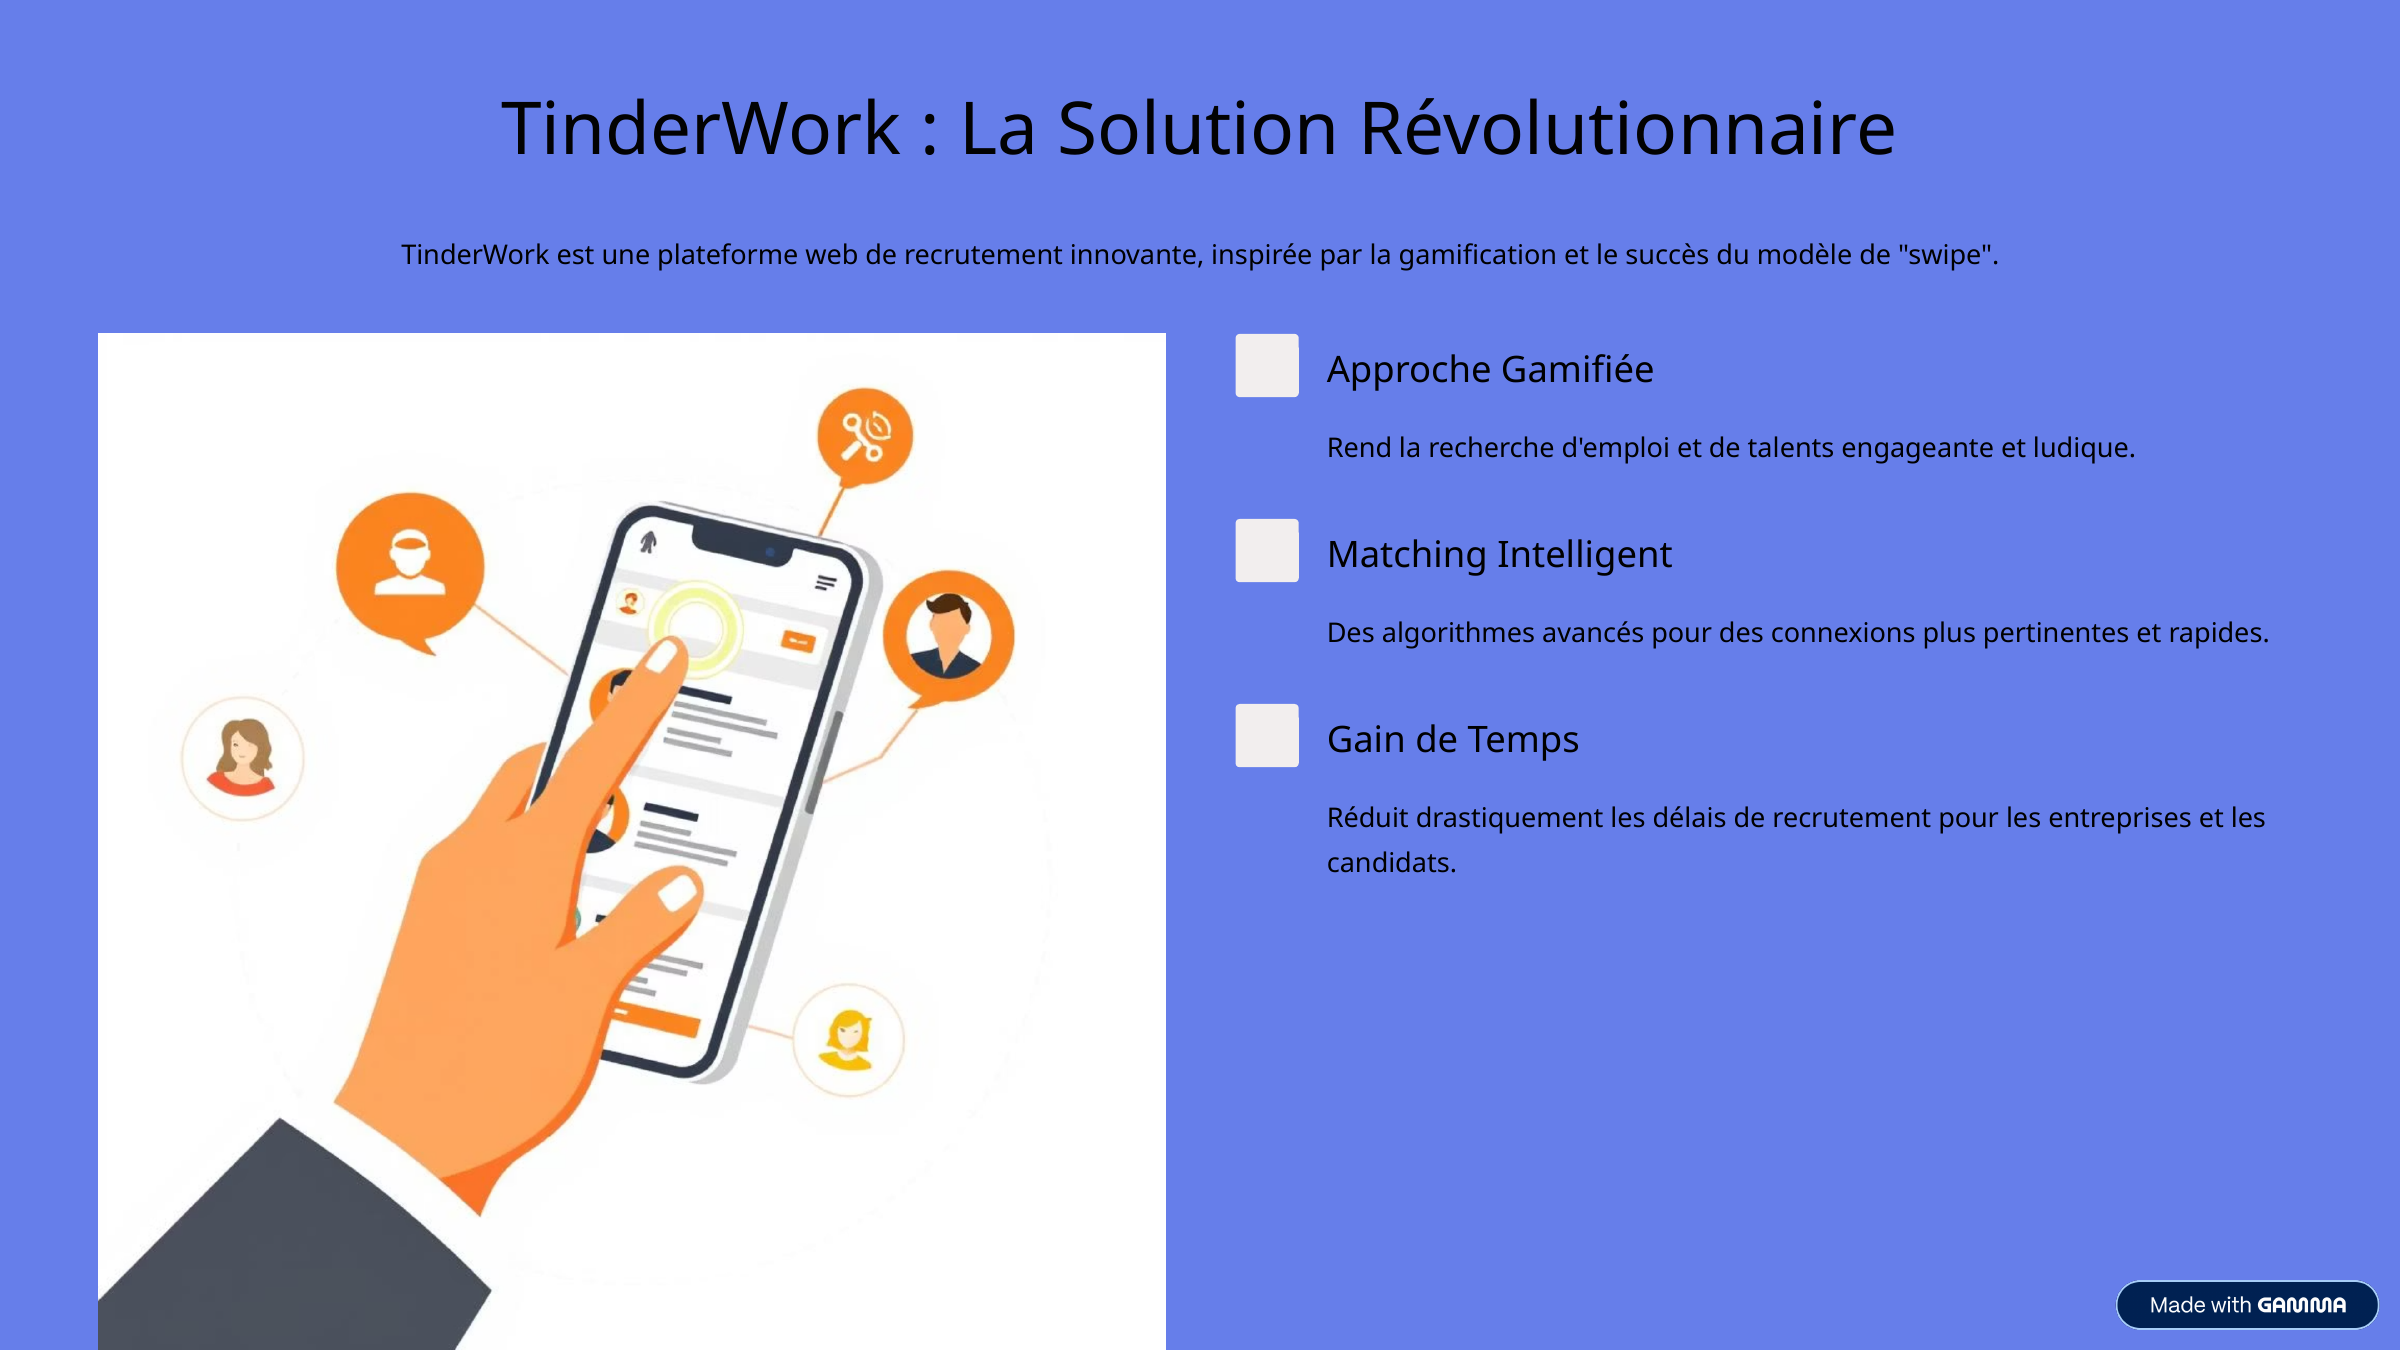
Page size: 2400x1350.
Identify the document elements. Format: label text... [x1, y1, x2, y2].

picture [2106, 1271, 2389, 1339]
text_box [1235, 703, 1299, 768]
text_box TinderWork : La Solution Révolutionnaire [516, 77, 1884, 170]
text_box TinderWork est une plateforme web de recrutement innovante, inspirée par la gamification et le succès du modèle de "swipe". [98, 225, 2302, 271]
text_box Matching Intelligent [1326, 528, 1696, 575]
text_box Réduit drastiquement les délais de recrutement pour les entreprises et les candidats. [1326, 787, 2303, 878]
text_box Rend la recherche d'emploi et de talents engageante et ludique. [1326, 417, 2303, 463]
picture [98, 333, 1166, 1350]
text_box [1235, 518, 1299, 583]
text_box Gain de Temps [1326, 713, 1696, 760]
text_box Des algorithmes avancés pour des connexions plus pertinentes et rapides. [1326, 602, 2303, 648]
text_box [1235, 333, 1299, 398]
text_box Approche Gamifiée [1326, 343, 1696, 390]
